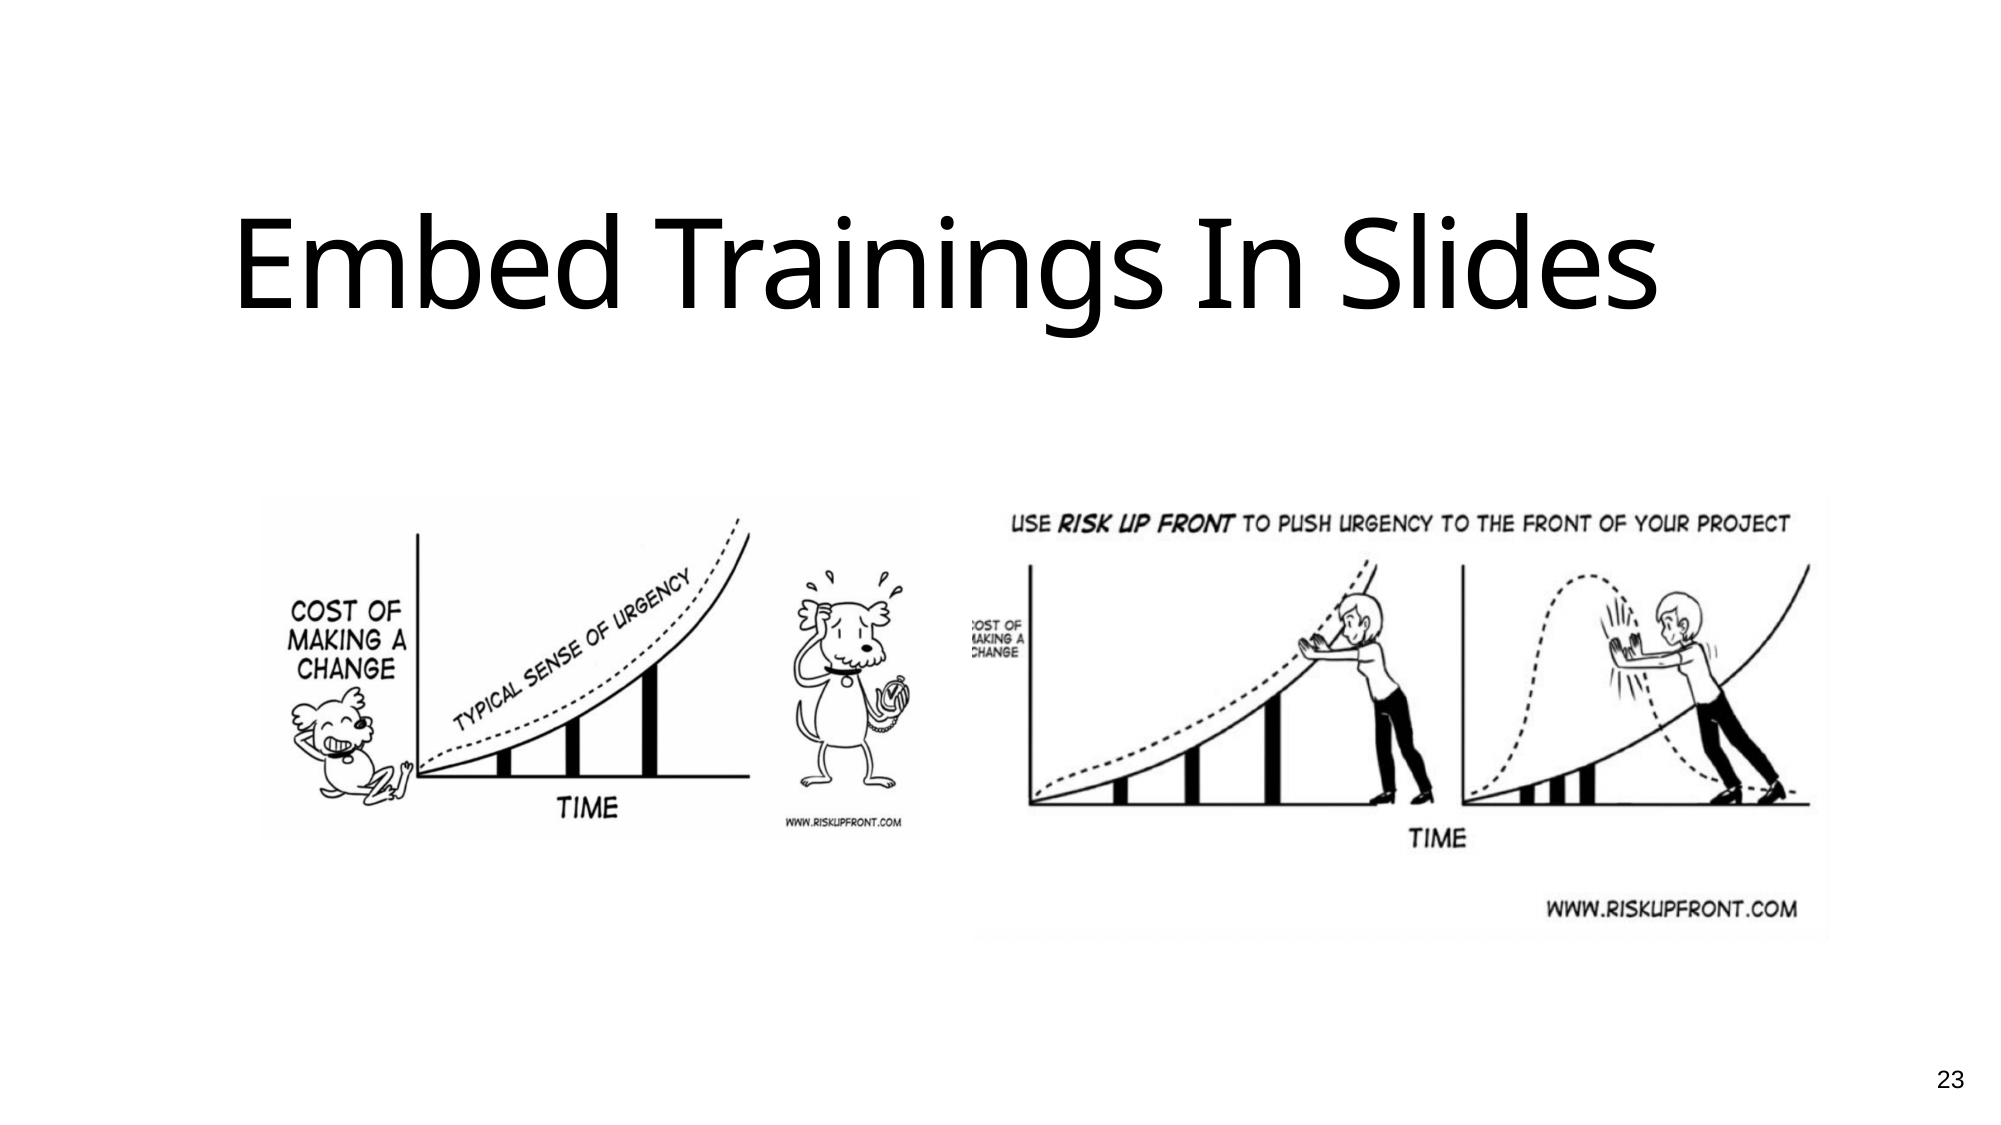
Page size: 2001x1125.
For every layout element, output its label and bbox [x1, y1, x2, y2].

picture [972, 495, 1829, 949]
picture [260, 495, 918, 842]
